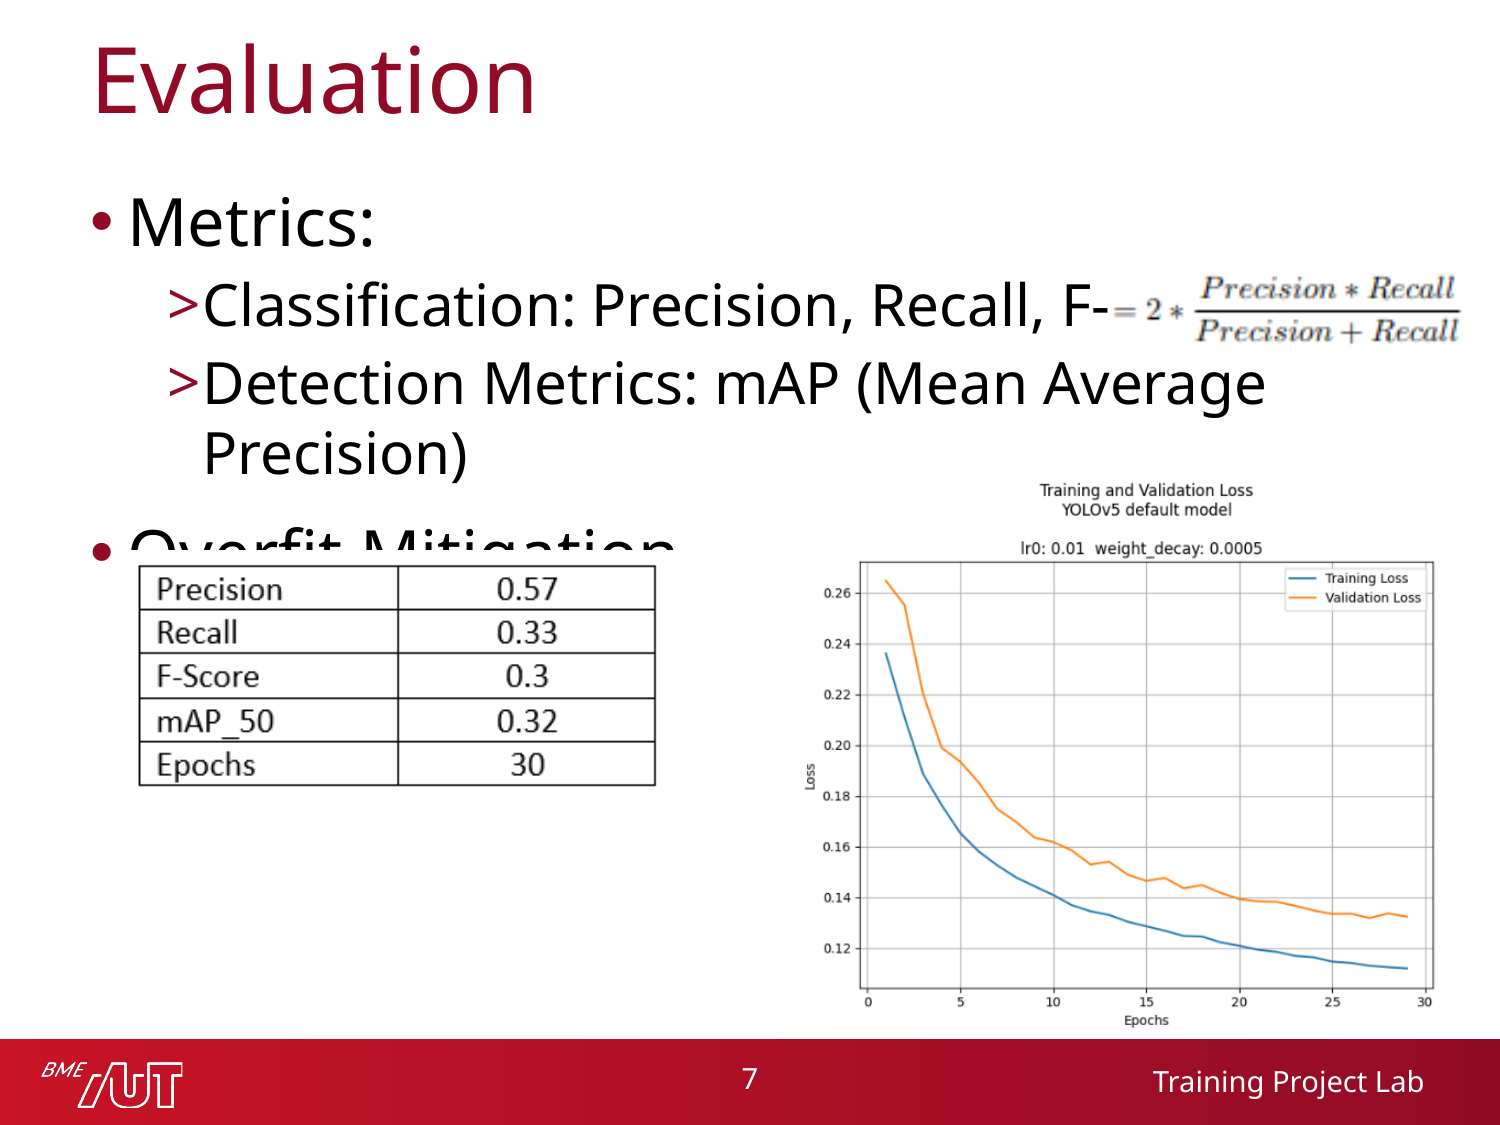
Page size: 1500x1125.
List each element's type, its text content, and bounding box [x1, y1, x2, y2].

footer Training Project Lab [812, 1054, 1425, 1107]
list Metrics: Classification: Precision, Recall, F-Score Detection Metrics: mAP (Mean Average Precision) Overfit Mitigation [75, 172, 1425, 1019]
picture [795, 474, 1442, 1037]
slide_number 7 [705, 1054, 795, 1107]
title Evaluation [75, 18, 1425, 149]
picture [112, 550, 684, 809]
picture [1108, 267, 1484, 356]
